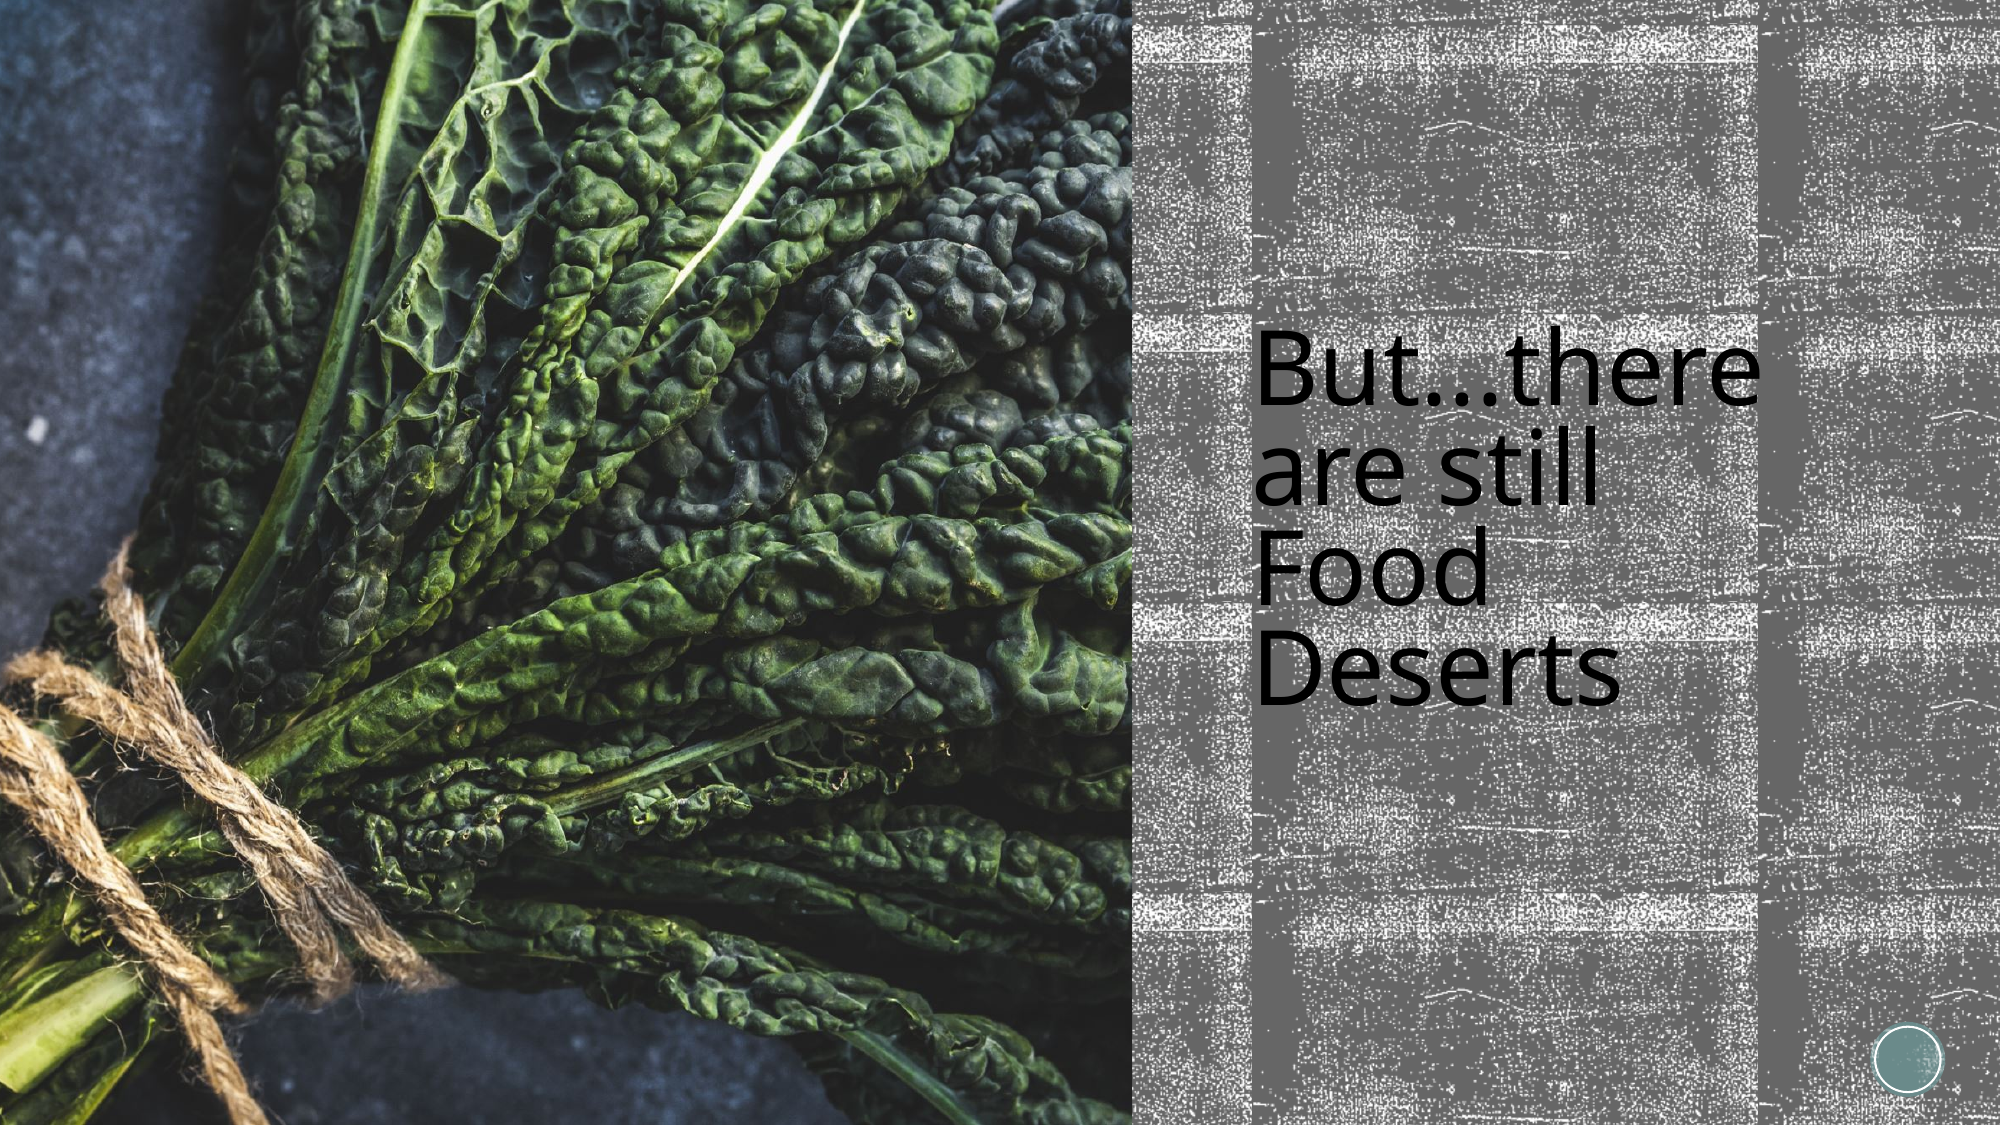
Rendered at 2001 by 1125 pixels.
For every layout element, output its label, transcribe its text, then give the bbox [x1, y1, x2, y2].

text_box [1872, 1024, 1944, 1096]
picture [0, 0, 1133, 1125]
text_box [1585, 669, 1758, 843]
text_box [1133, 0, 2000, 1125]
title But...there are still Food Deserts [1236, 115, 1876, 733]
